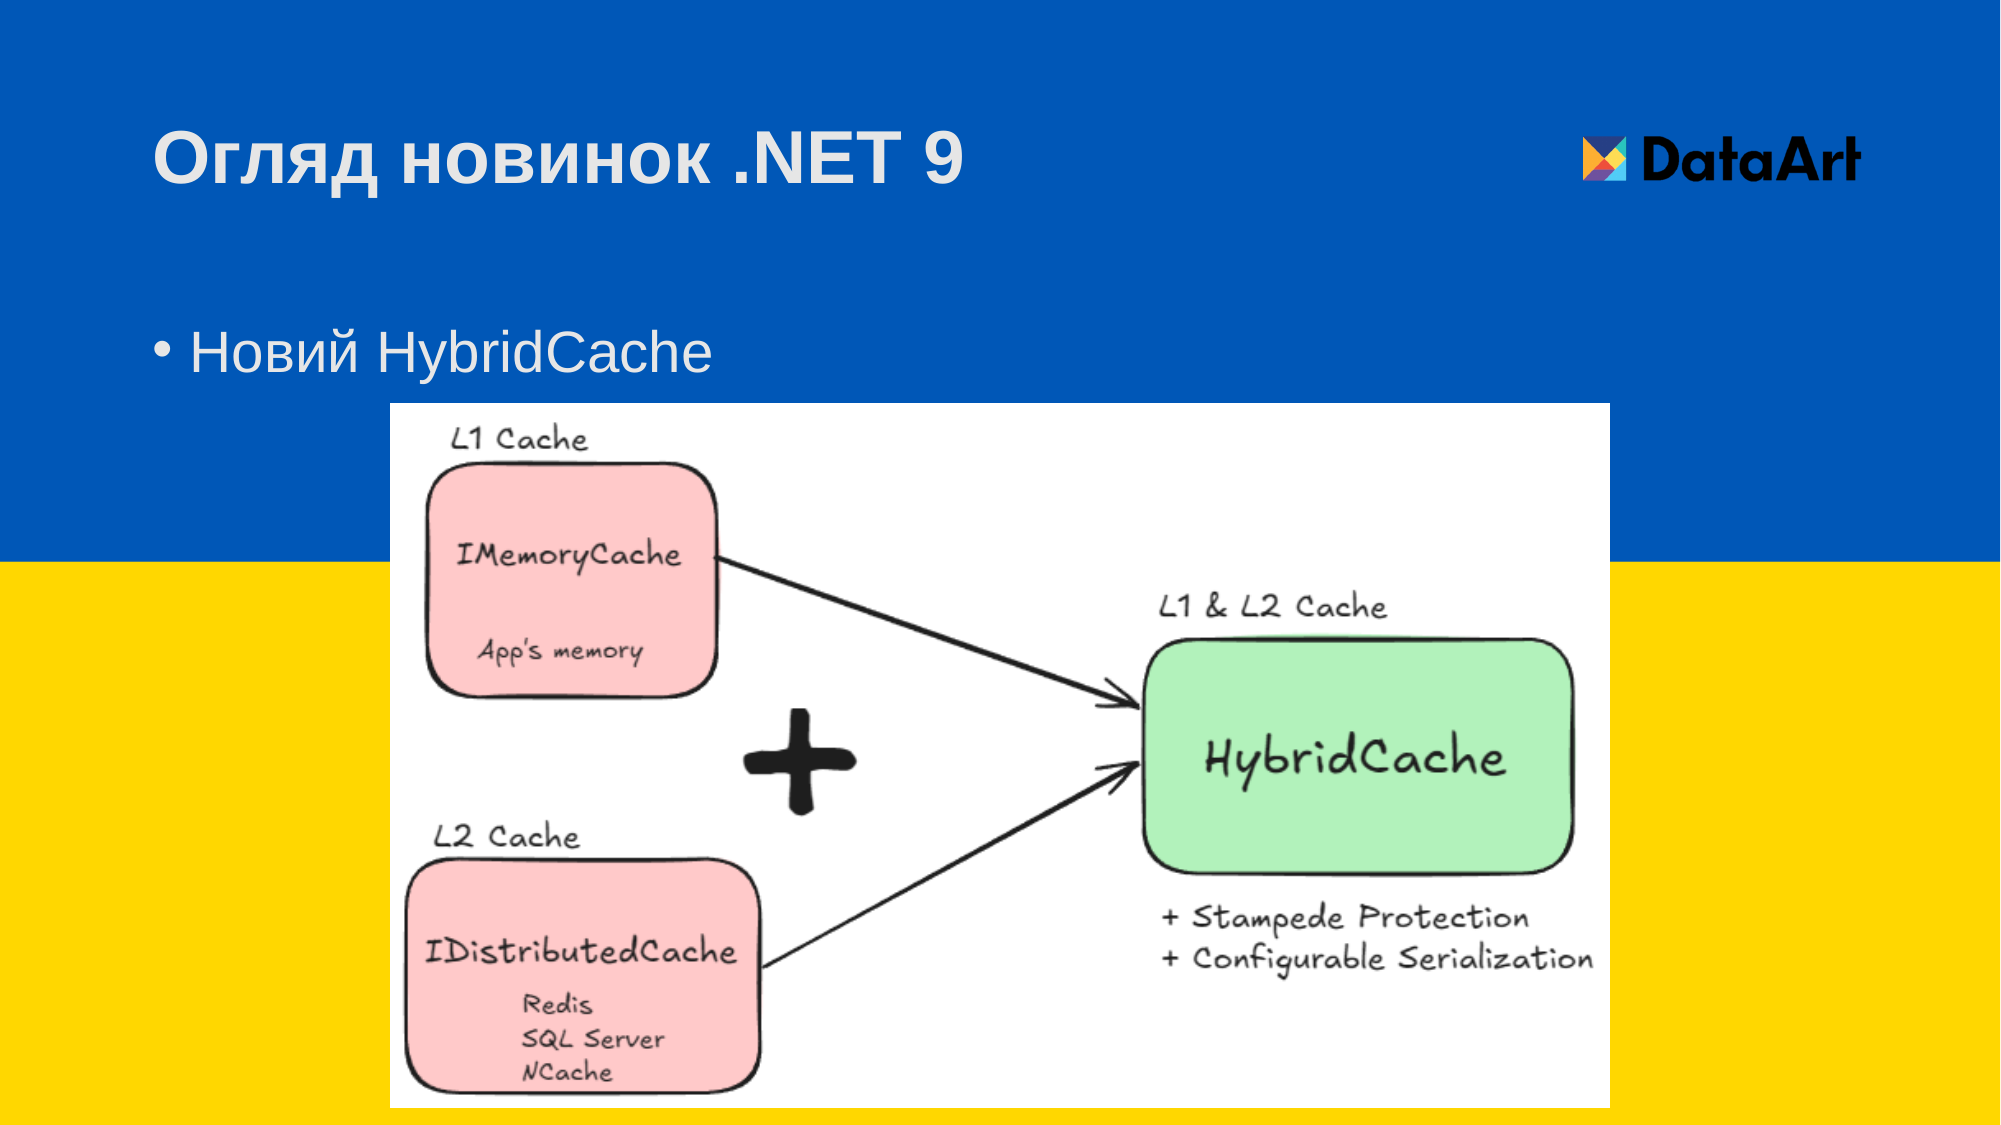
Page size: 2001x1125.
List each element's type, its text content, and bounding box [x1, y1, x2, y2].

title Огляд новинок .NET 9 [137, 50, 1863, 268]
picture [0, 0, 2001, 1125]
list Новий HybridCache [137, 299, 1863, 1014]
